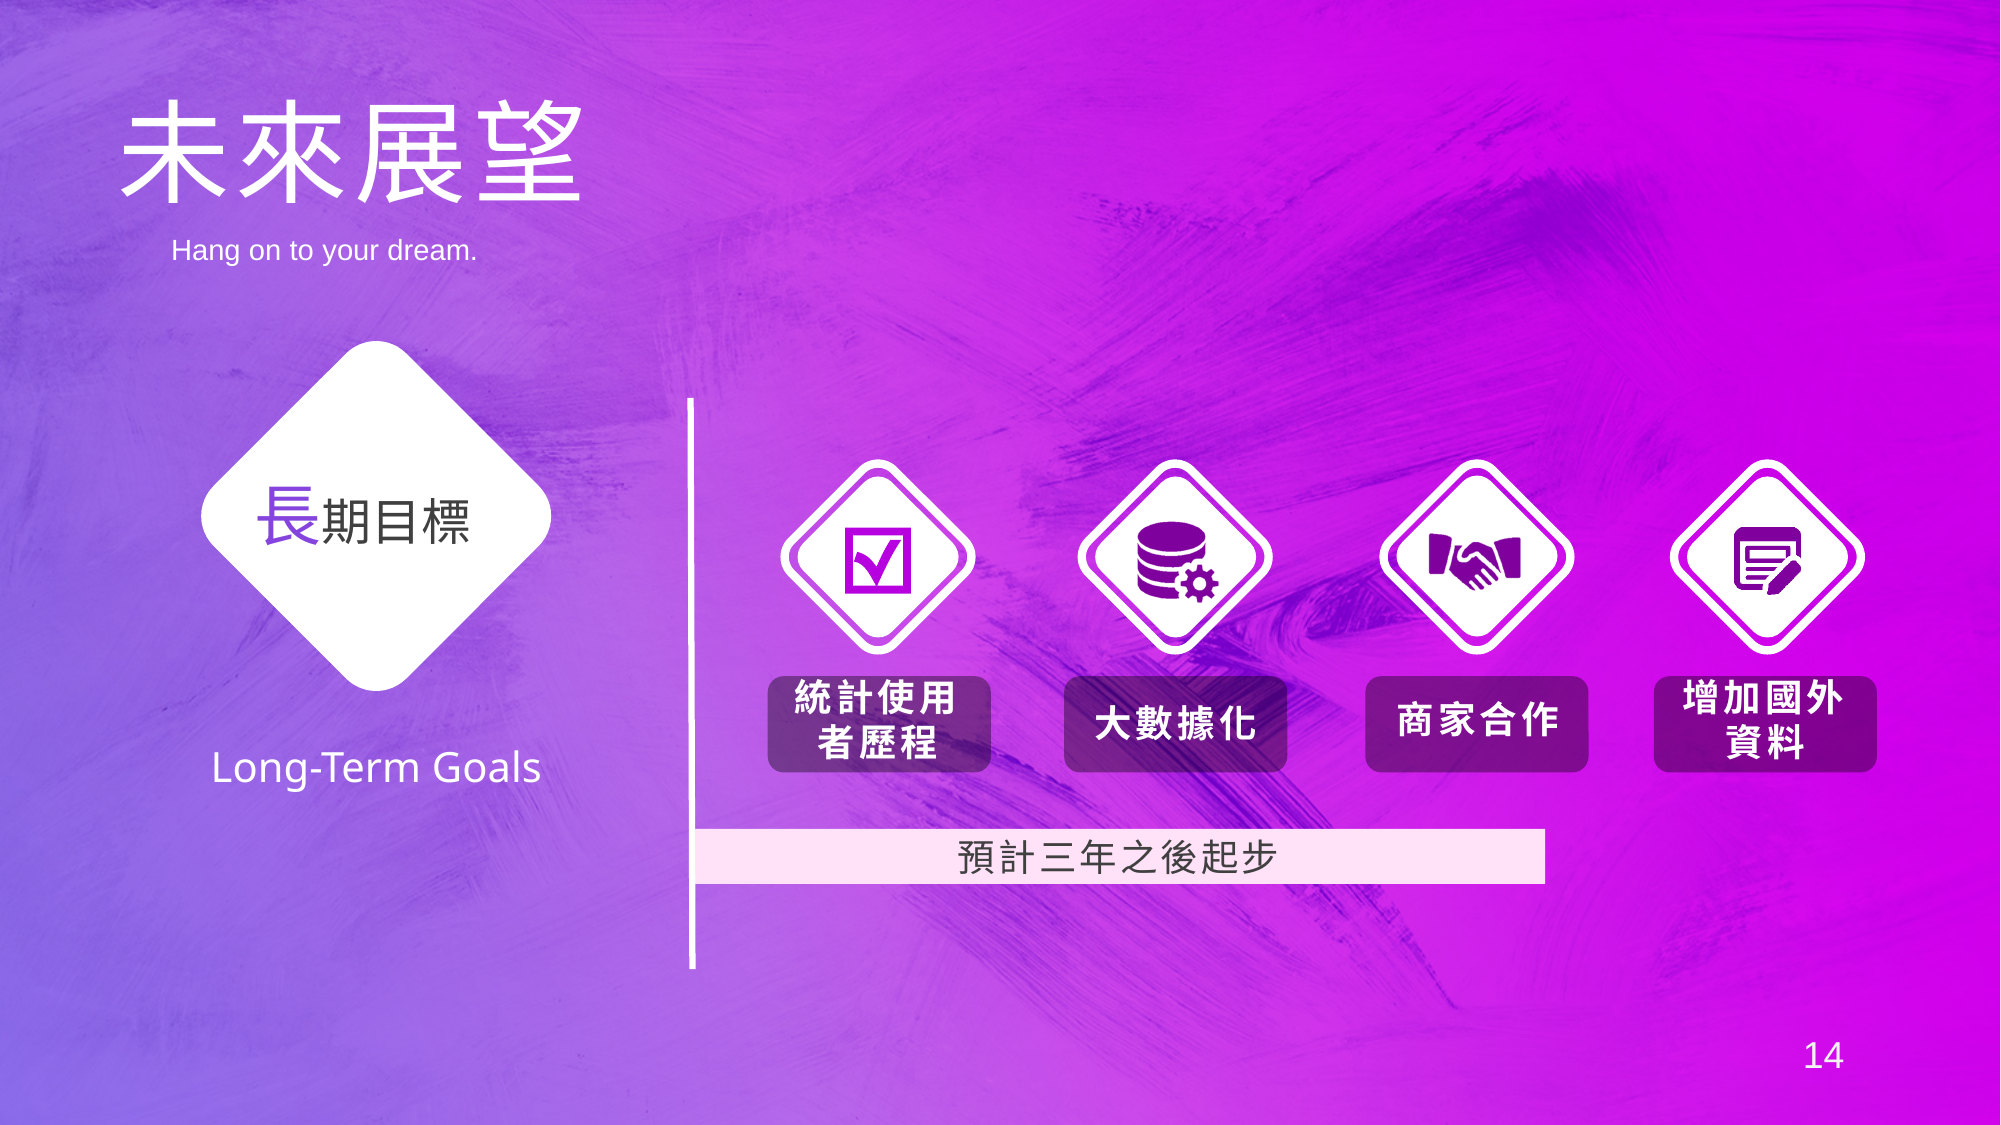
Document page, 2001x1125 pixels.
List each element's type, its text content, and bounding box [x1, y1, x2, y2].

text_box 未來展望 [102, 74, 1118, 224]
text_box [200, 339, 553, 693]
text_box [767, 484, 1877, 773]
text_box Long-Term Goals [145, 733, 607, 799]
text_box 14 [1788, 1023, 1871, 1083]
text_box 長期目標 [239, 466, 513, 561]
text_box Hang on to your dream. [156, 223, 1168, 274]
text_box 預計三年之後起步 [696, 828, 1546, 885]
